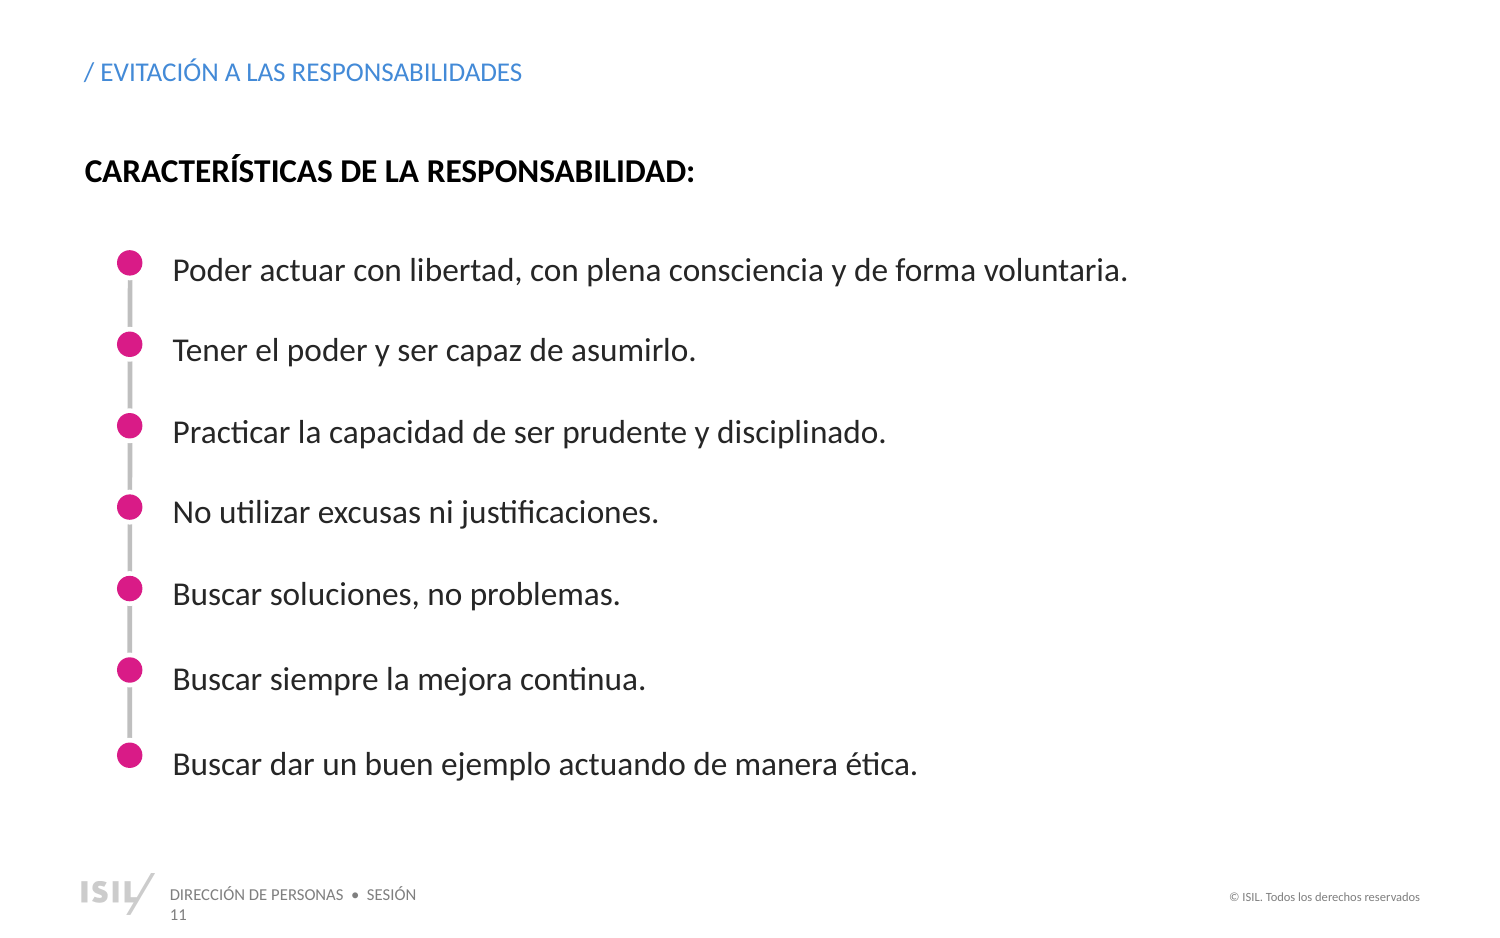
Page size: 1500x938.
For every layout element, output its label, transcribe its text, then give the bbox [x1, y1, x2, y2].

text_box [111, 737, 148, 773]
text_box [111, 245, 148, 281]
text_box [111, 408, 148, 444]
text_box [111, 570, 148, 607]
text_box / EVITACIÓN A LAS RESPONSABILIDADES [83, 54, 1137, 87]
text_box Buscar siempre la mejora continua. [172, 641, 1158, 705]
text_box Practicar la capacidad de ser prudente y disciplinado. [172, 394, 1076, 458]
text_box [111, 326, 148, 362]
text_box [111, 652, 148, 688]
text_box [111, 489, 148, 525]
text_box No utilizar excusas ni justificaciones. [172, 474, 1076, 538]
text_box Tener el poder y ser capaz de asumirlo. [172, 312, 1102, 376]
text_box CARACTERÍSTICAS DE LA RESPONSABILIDAD: [84, 149, 721, 190]
text_box Poder actuar con libertad, con plena consciencia y de forma voluntaria. [172, 232, 1158, 296]
text_box Buscar dar un buen ejemplo actuando de manera ética. [172, 727, 1158, 791]
text_box Buscar soluciones, no problemas. [172, 556, 1102, 620]
